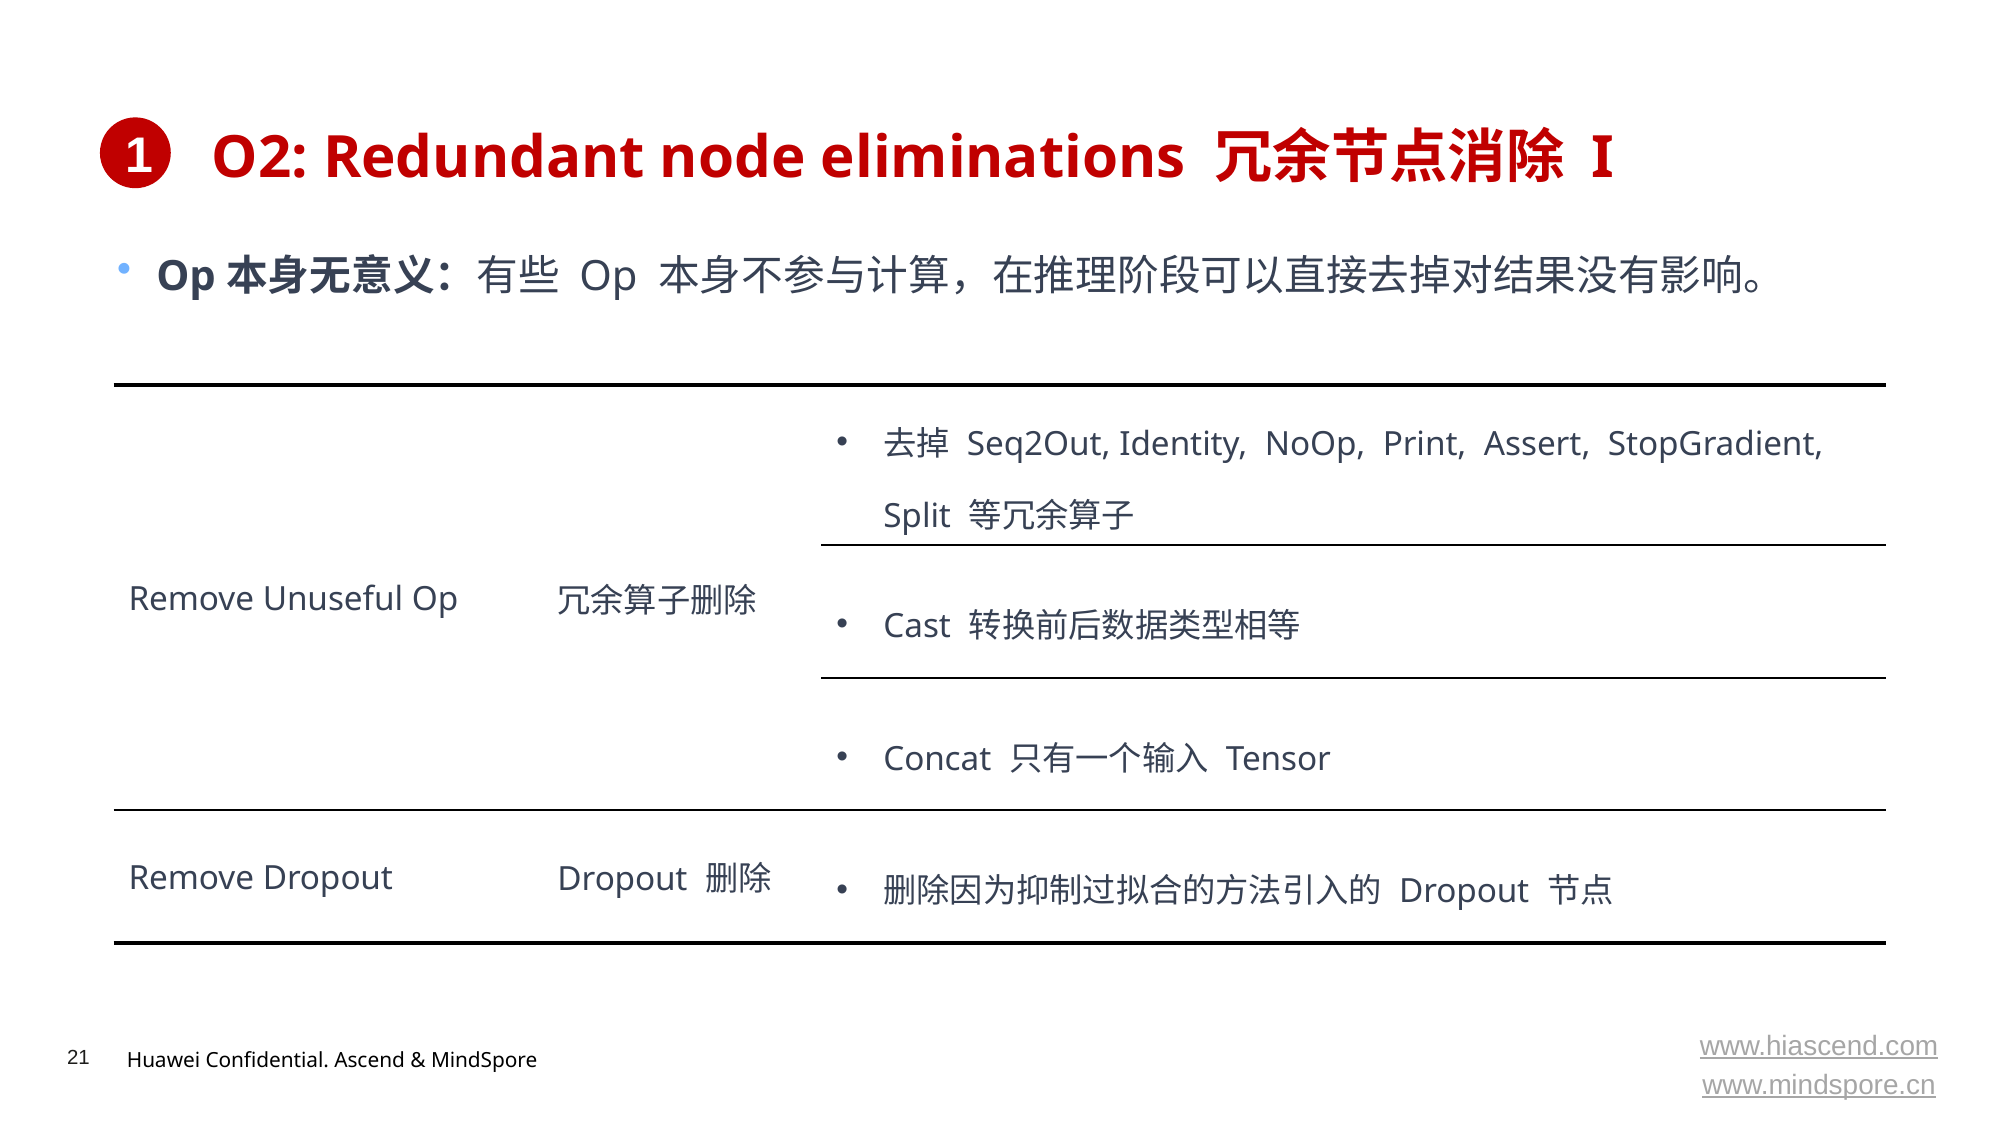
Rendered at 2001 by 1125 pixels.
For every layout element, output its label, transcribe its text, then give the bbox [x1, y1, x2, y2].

table_header 冗余算子删除 [543, 387, 821, 809]
table_cell Remove Dropout [114, 811, 543, 941]
table_cell 删除因为抑制过拟合的方法引入的 Dropout 节点 [821, 811, 1886, 941]
table_cell Cast 转换前后数据类型相等 [821, 546, 1886, 677]
table_cell Dropout 删除 [543, 811, 821, 941]
table_cell Concat 只有一个输入 Tensor [821, 679, 1886, 809]
text_box 1 [99, 117, 171, 189]
table_header 去掉 Seq2Out, Identity, NoOp, Print, Assert, StopGradient, Split 等冗余算子 [821, 387, 1886, 544]
title O2: Redundant node eliminations 冗余节点消除 I [197, 111, 1901, 209]
table_header Remove Unuseful Op [114, 387, 543, 809]
list Op本身无意义：有些 Op 本身不参与计算，在推理阶段可以直接去掉对结果没有影响。 [102, 231, 1901, 303]
